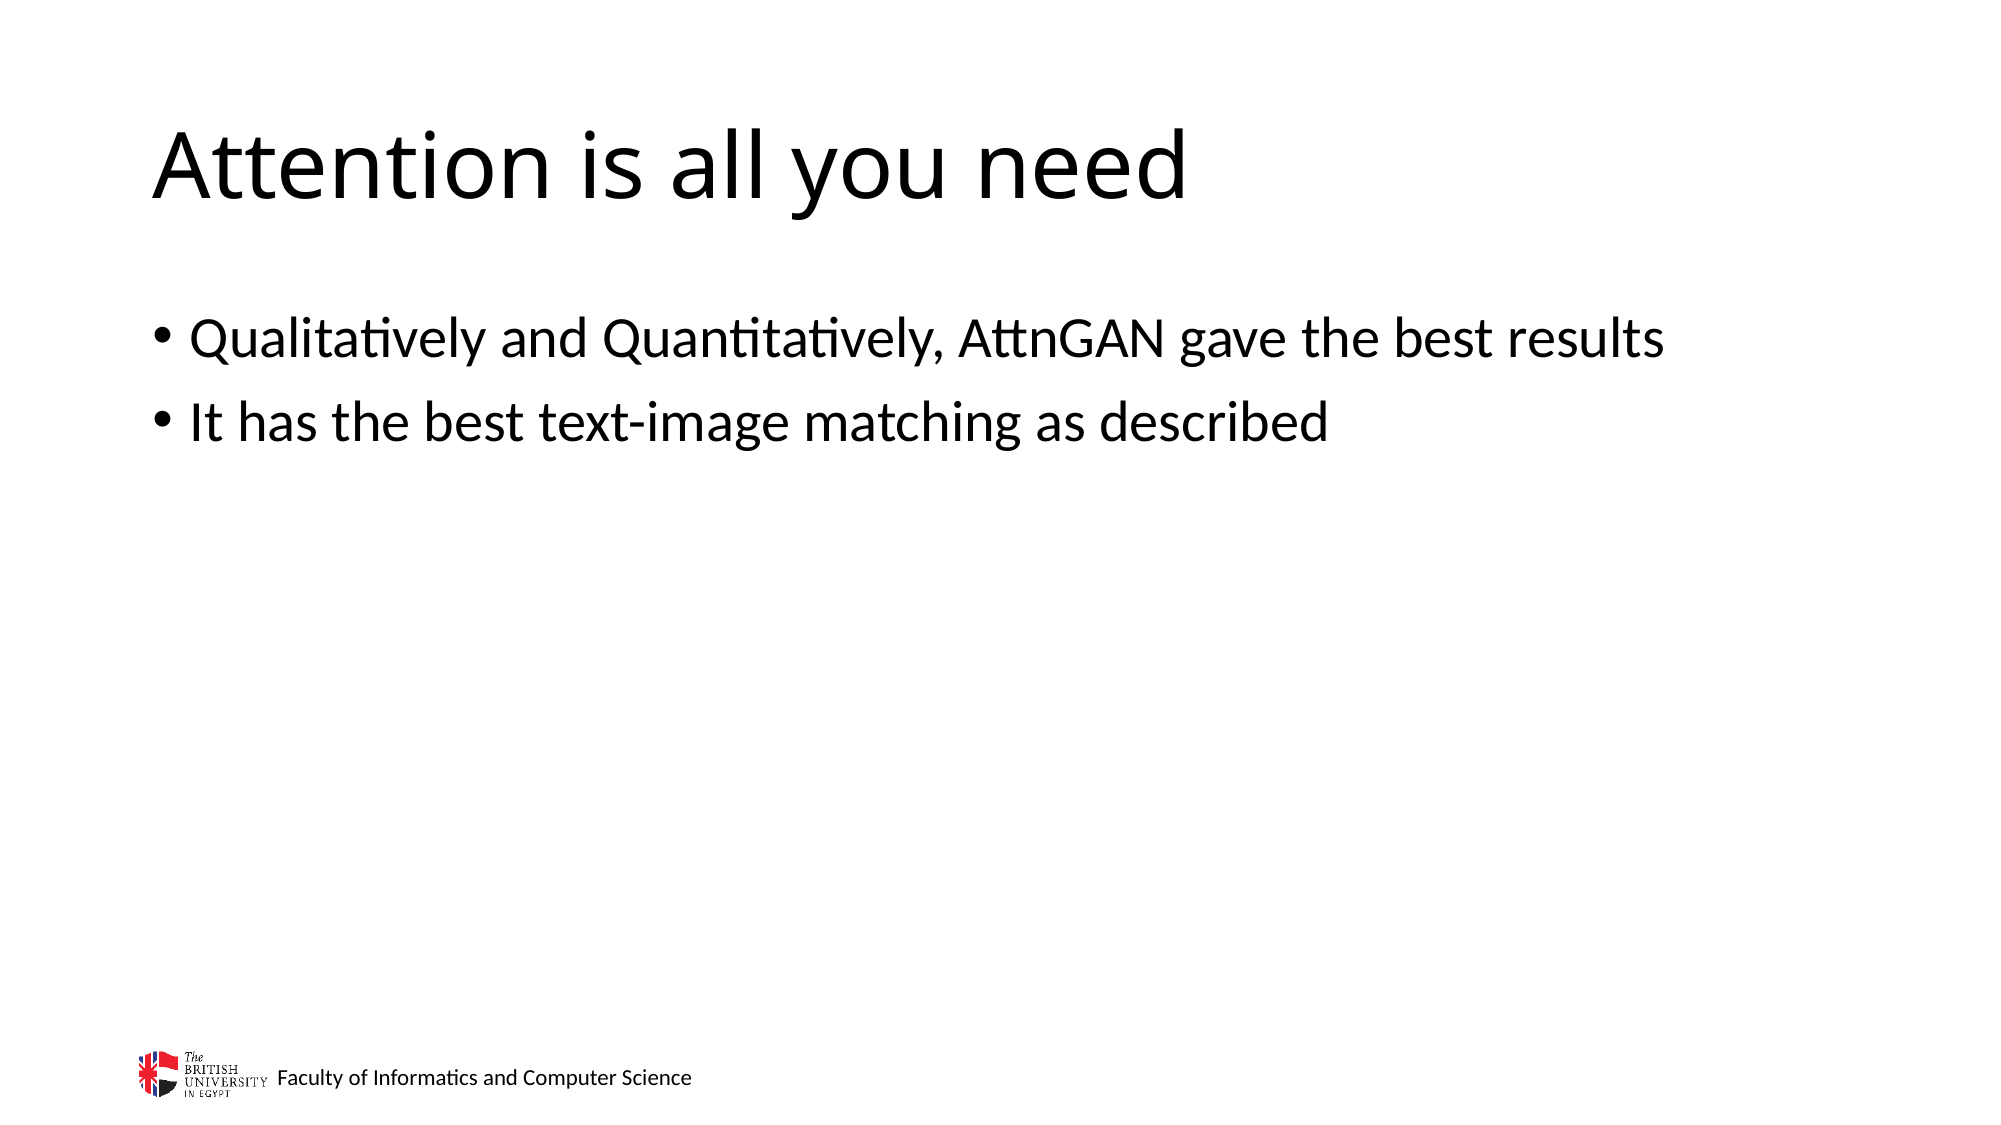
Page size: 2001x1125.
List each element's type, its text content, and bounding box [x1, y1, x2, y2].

list Qualitatively and Quantitatively, AttnGAN gave the best results It has the best text-image matching as described [137, 299, 1863, 1014]
title Attention is all you need [137, 59, 1863, 278]
picture [137, 1045, 268, 1100]
